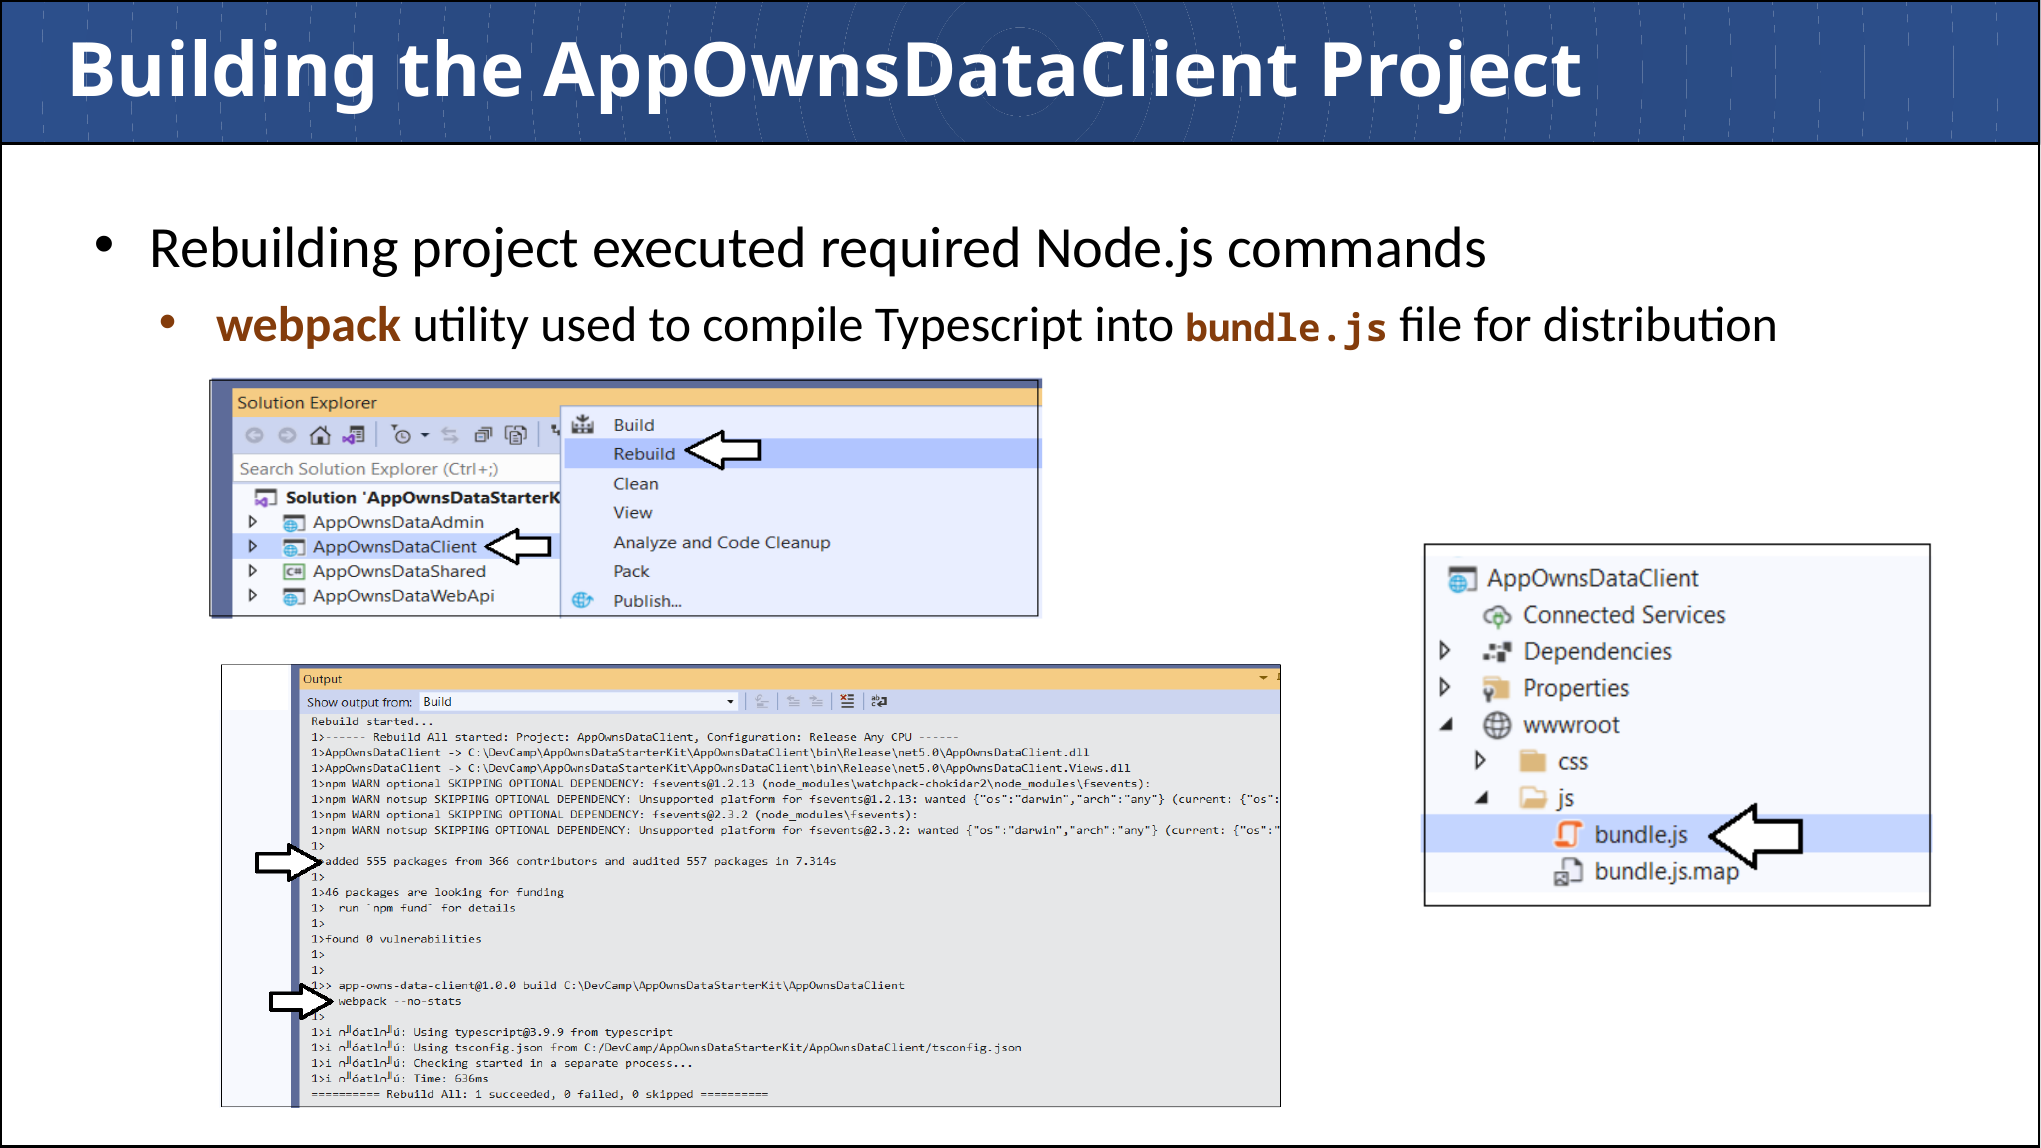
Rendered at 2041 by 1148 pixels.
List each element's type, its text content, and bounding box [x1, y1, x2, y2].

title Building the AppOwnsDataClient Project [51, 31, 1988, 113]
picture [1410, 531, 1939, 918]
picture [190, 368, 1052, 625]
list Rebuilding project executed required Node.js commands webpack utility used to compile Typescript into bundle.js file for distribution [79, 201, 1988, 444]
picture [207, 658, 1287, 1113]
